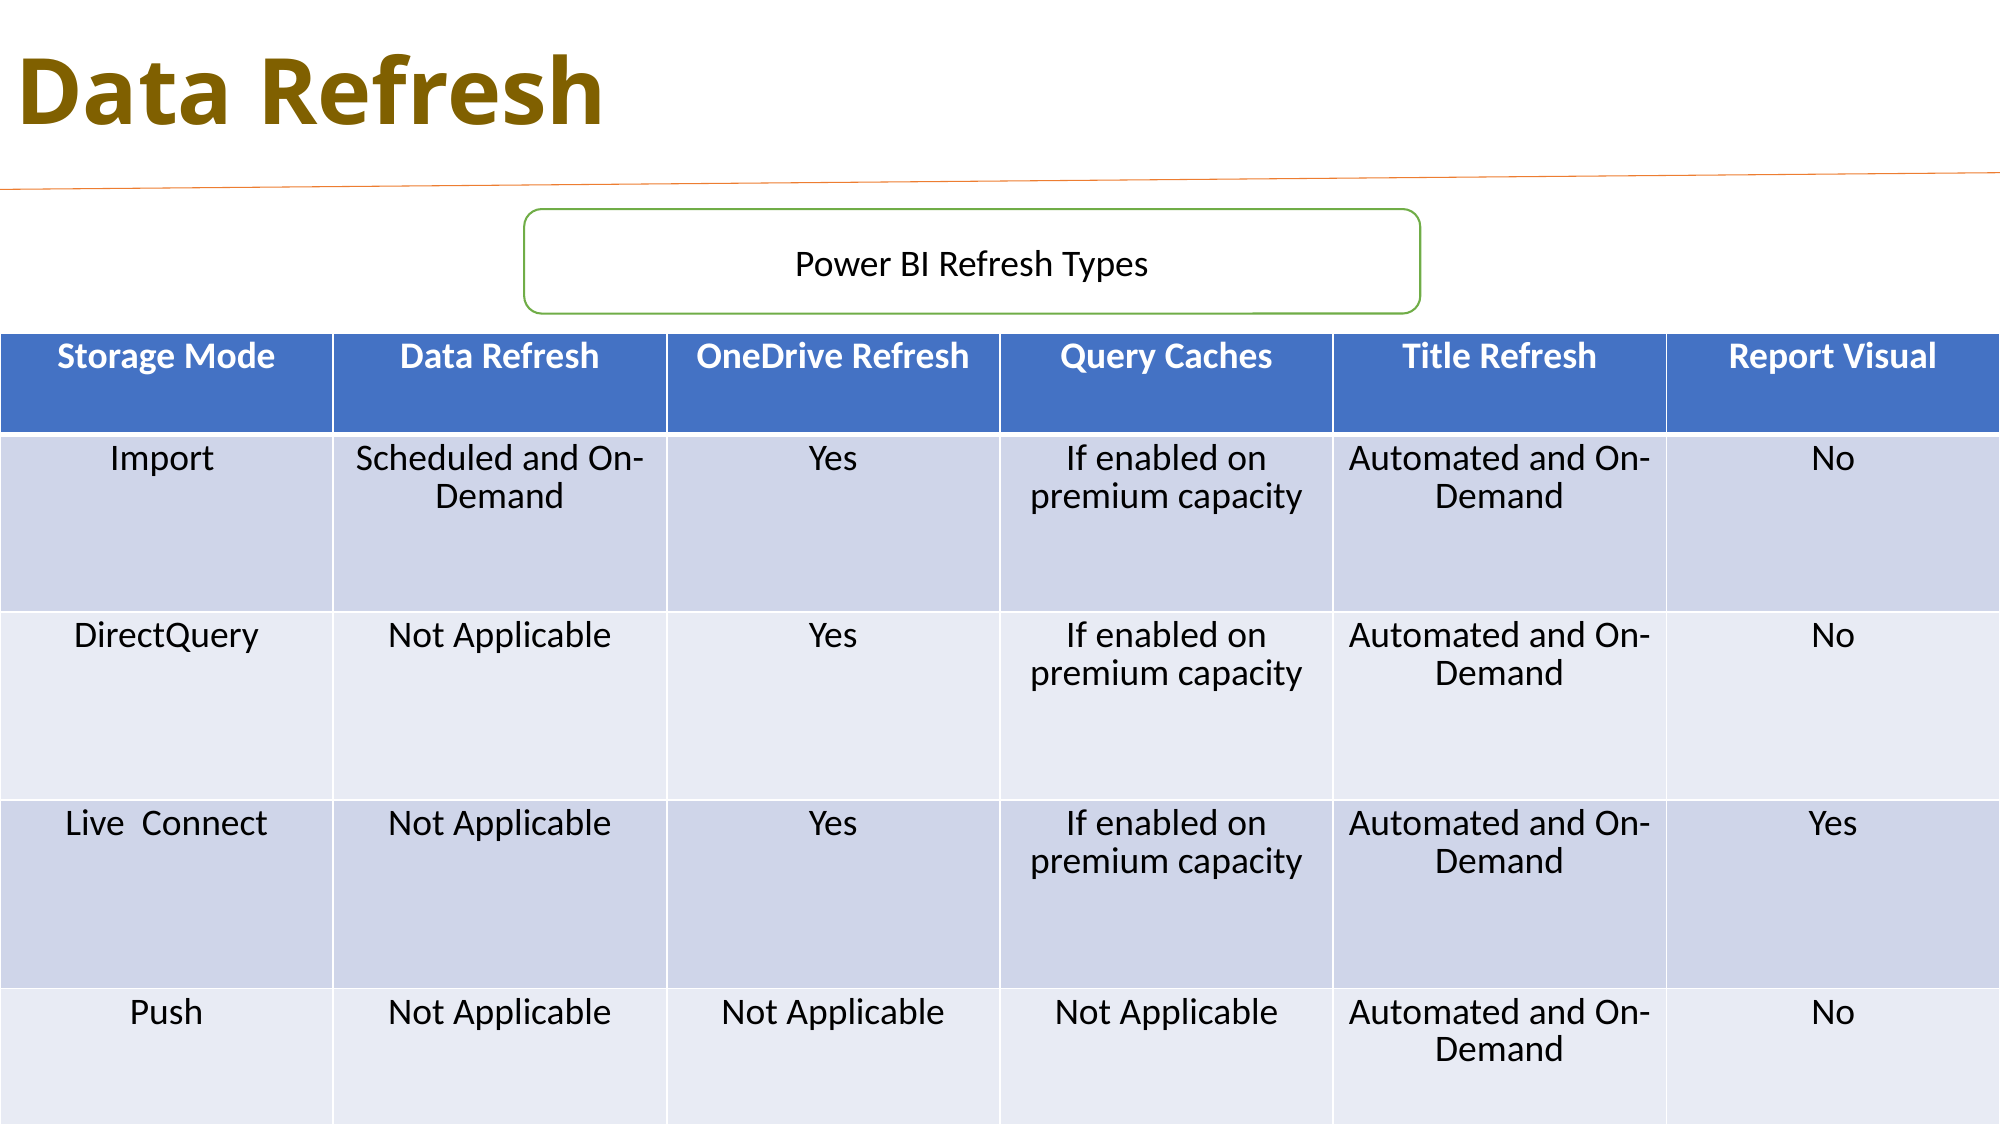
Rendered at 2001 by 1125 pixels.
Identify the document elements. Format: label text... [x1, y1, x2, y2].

table_cell Not Applicable [668, 989, 999, 1124]
table_cell Scheduled and On-Demand [334, 437, 666, 611]
title Data Refresh [0, 0, 1990, 172]
text_box Power BI Refresh Types [523, 208, 1422, 315]
table_cell Yes [668, 613, 999, 799]
table_cell Push [1, 989, 332, 1124]
table_cell DirectQuery [1, 613, 332, 799]
table_header OneDrive Refresh [668, 334, 999, 432]
table_cell Not Applicable [334, 801, 666, 988]
table_cell No [1667, 989, 1999, 1124]
table_cell No [1667, 613, 1999, 799]
table_cell If enabled on premium capacity [1001, 801, 1332, 988]
table_header Data Refresh [334, 334, 666, 432]
table_cell Yes [668, 437, 999, 611]
table_cell Automated and On-Demand [1334, 989, 1666, 1124]
table_cell Yes [1667, 801, 1999, 988]
table_cell If enabled on premium capacity [1001, 437, 1332, 611]
table_header Title Refresh [1334, 334, 1666, 432]
table_cell Automated and On-Demand [1334, 613, 1666, 799]
table_cell Not Applicable [334, 989, 666, 1124]
table_header Query Caches [1001, 334, 1332, 432]
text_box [0, 172, 2000, 190]
table_header Report Visual [1667, 334, 1999, 432]
table_cell Live Connect [1, 801, 332, 988]
table_cell Yes [668, 801, 999, 988]
table_cell Not Applicable [1001, 989, 1332, 1124]
table_cell If enabled on premium capacity [1001, 613, 1332, 799]
table_cell Import [1, 437, 332, 611]
table_cell No [1667, 437, 1999, 611]
table_cell Not Applicable [334, 613, 666, 799]
table_header Storage Mode [1, 334, 332, 432]
table_cell Automated and On-Demand [1334, 437, 1666, 611]
table_cell Automated and On-Demand [1334, 801, 1666, 988]
